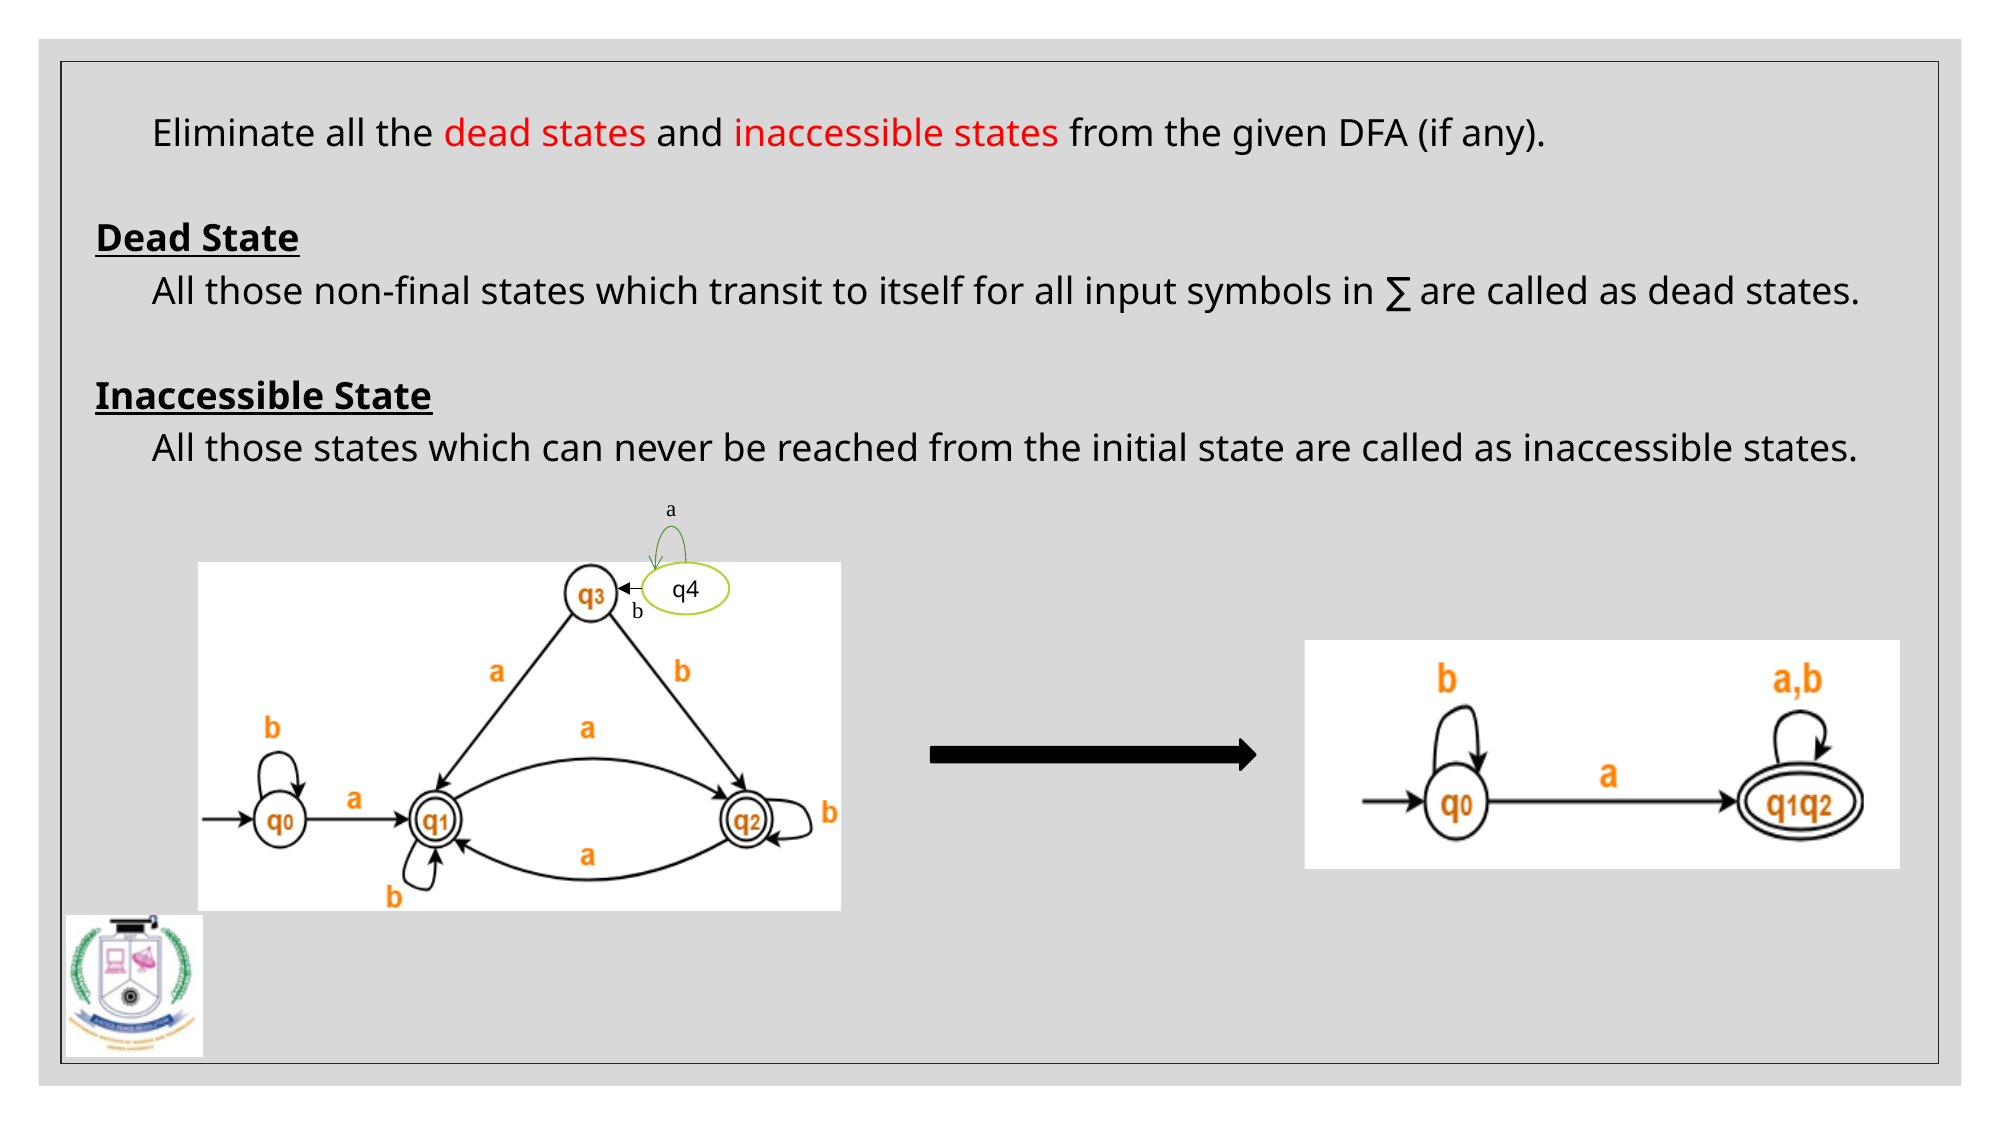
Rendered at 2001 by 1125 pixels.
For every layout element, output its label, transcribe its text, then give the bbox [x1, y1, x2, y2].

picture [1304, 640, 1900, 869]
text_box [929, 738, 1257, 772]
text_box Eliminate all the dead states and inaccessible states from the given DFA (if any). Dead State All those non-final states which transit to itself for all input symbols in ∑ are called as dead states. Inaccessible State All those states which can never be reached from the initial state are called as inaccessible states. [80, 101, 1920, 1026]
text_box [666, 550, 675, 582]
text_box a [651, 486, 690, 529]
picture [197, 562, 842, 911]
picture [66, 915, 203, 1057]
